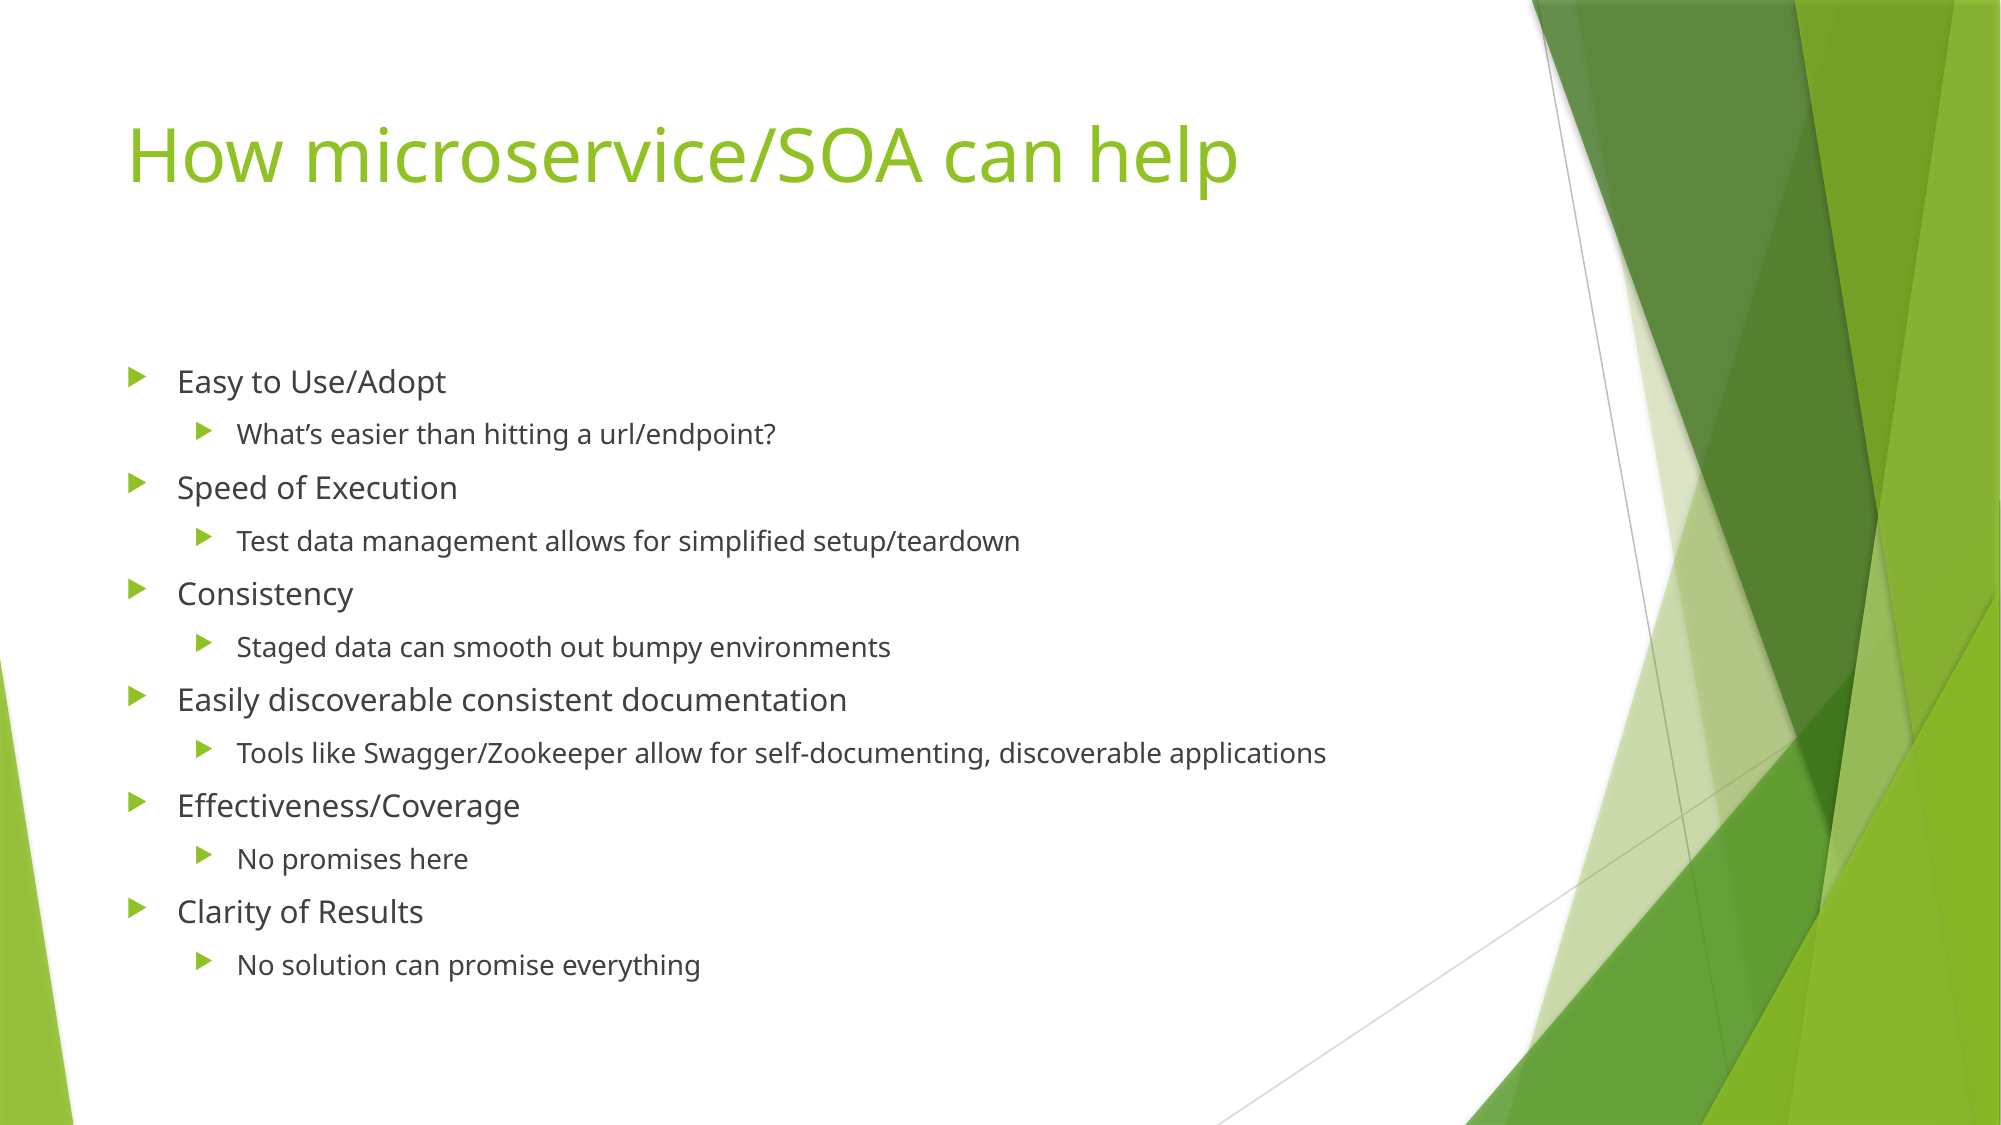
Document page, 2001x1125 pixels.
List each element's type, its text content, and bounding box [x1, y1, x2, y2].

title How microservice/SOA can help [111, 99, 1522, 317]
list Easy to Use/Adopt What’s easier than hitting a url/endpoint? Speed of Execution Test data management allows for simplified setup/teardown Consistency Staged data can smooth out bumpy environments Easily discoverable consistent documentation Tools like Swagger/Zookeeper allow for self-documenting, discoverable applications Effectiveness/Coverage No promises here Clarity of Results No solution can promise everything [111, 354, 1522, 992]
